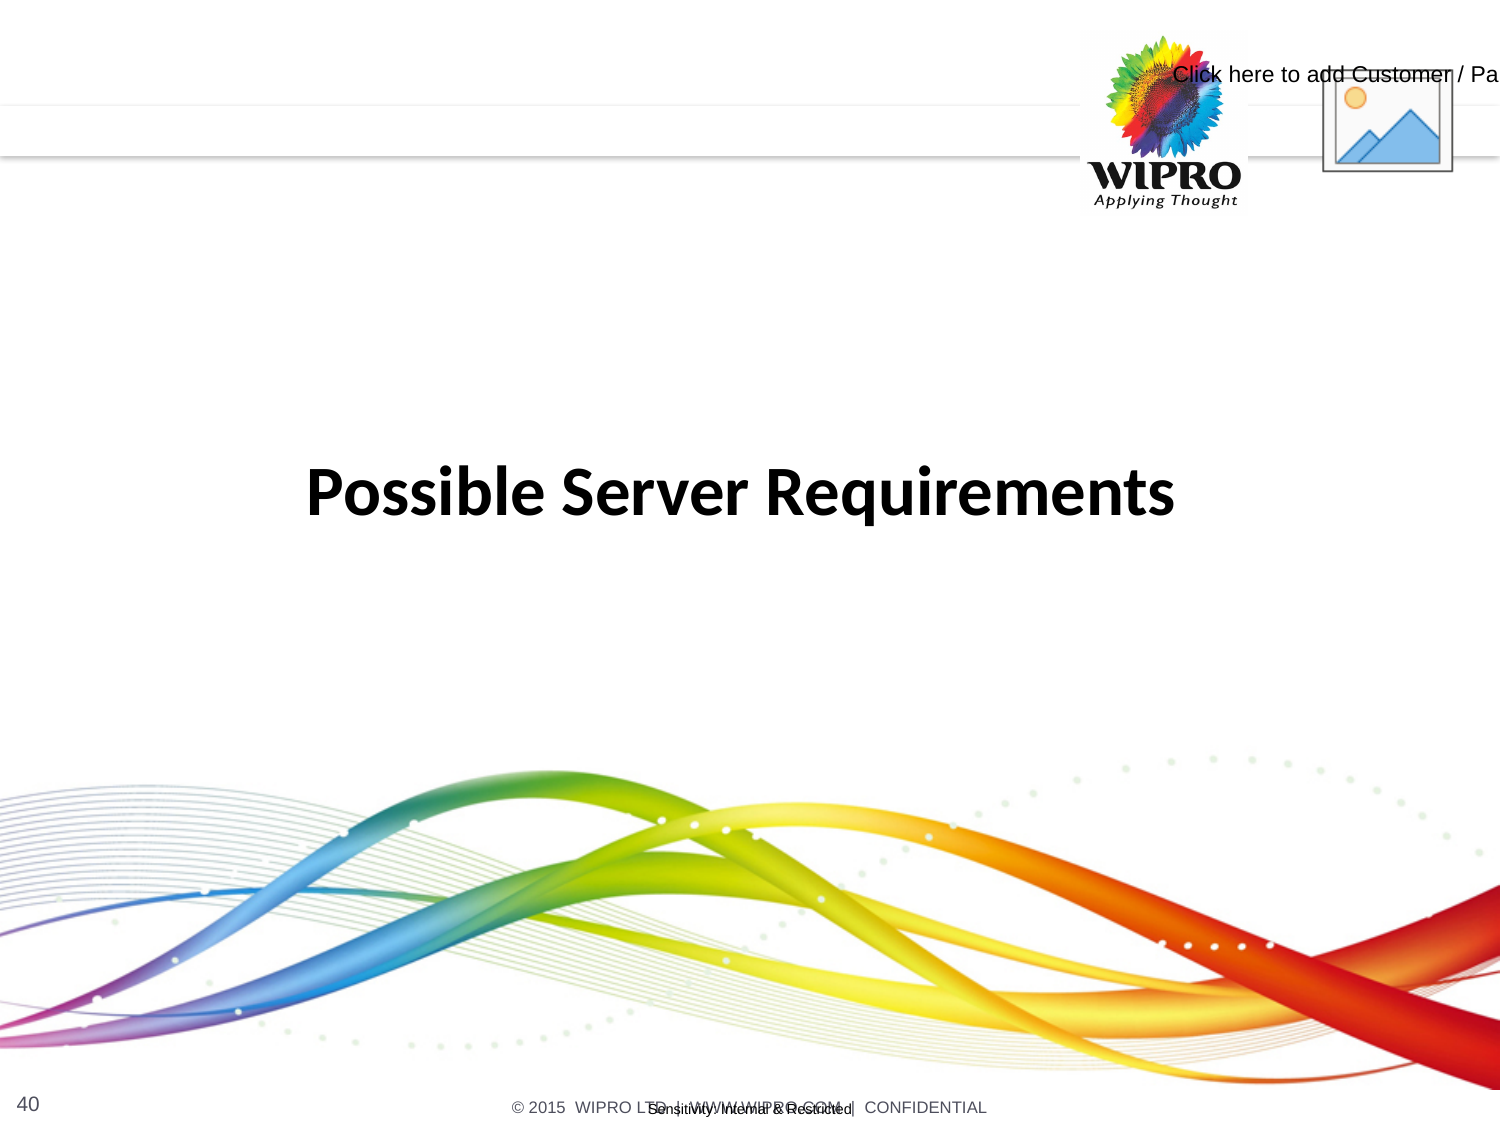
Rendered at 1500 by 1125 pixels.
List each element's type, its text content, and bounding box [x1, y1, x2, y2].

picture [1080, 30, 1248, 216]
picture [0, 733, 1500, 1090]
picture [1314, 51, 1463, 192]
list Possible Server Requirements [110, 437, 1390, 547]
